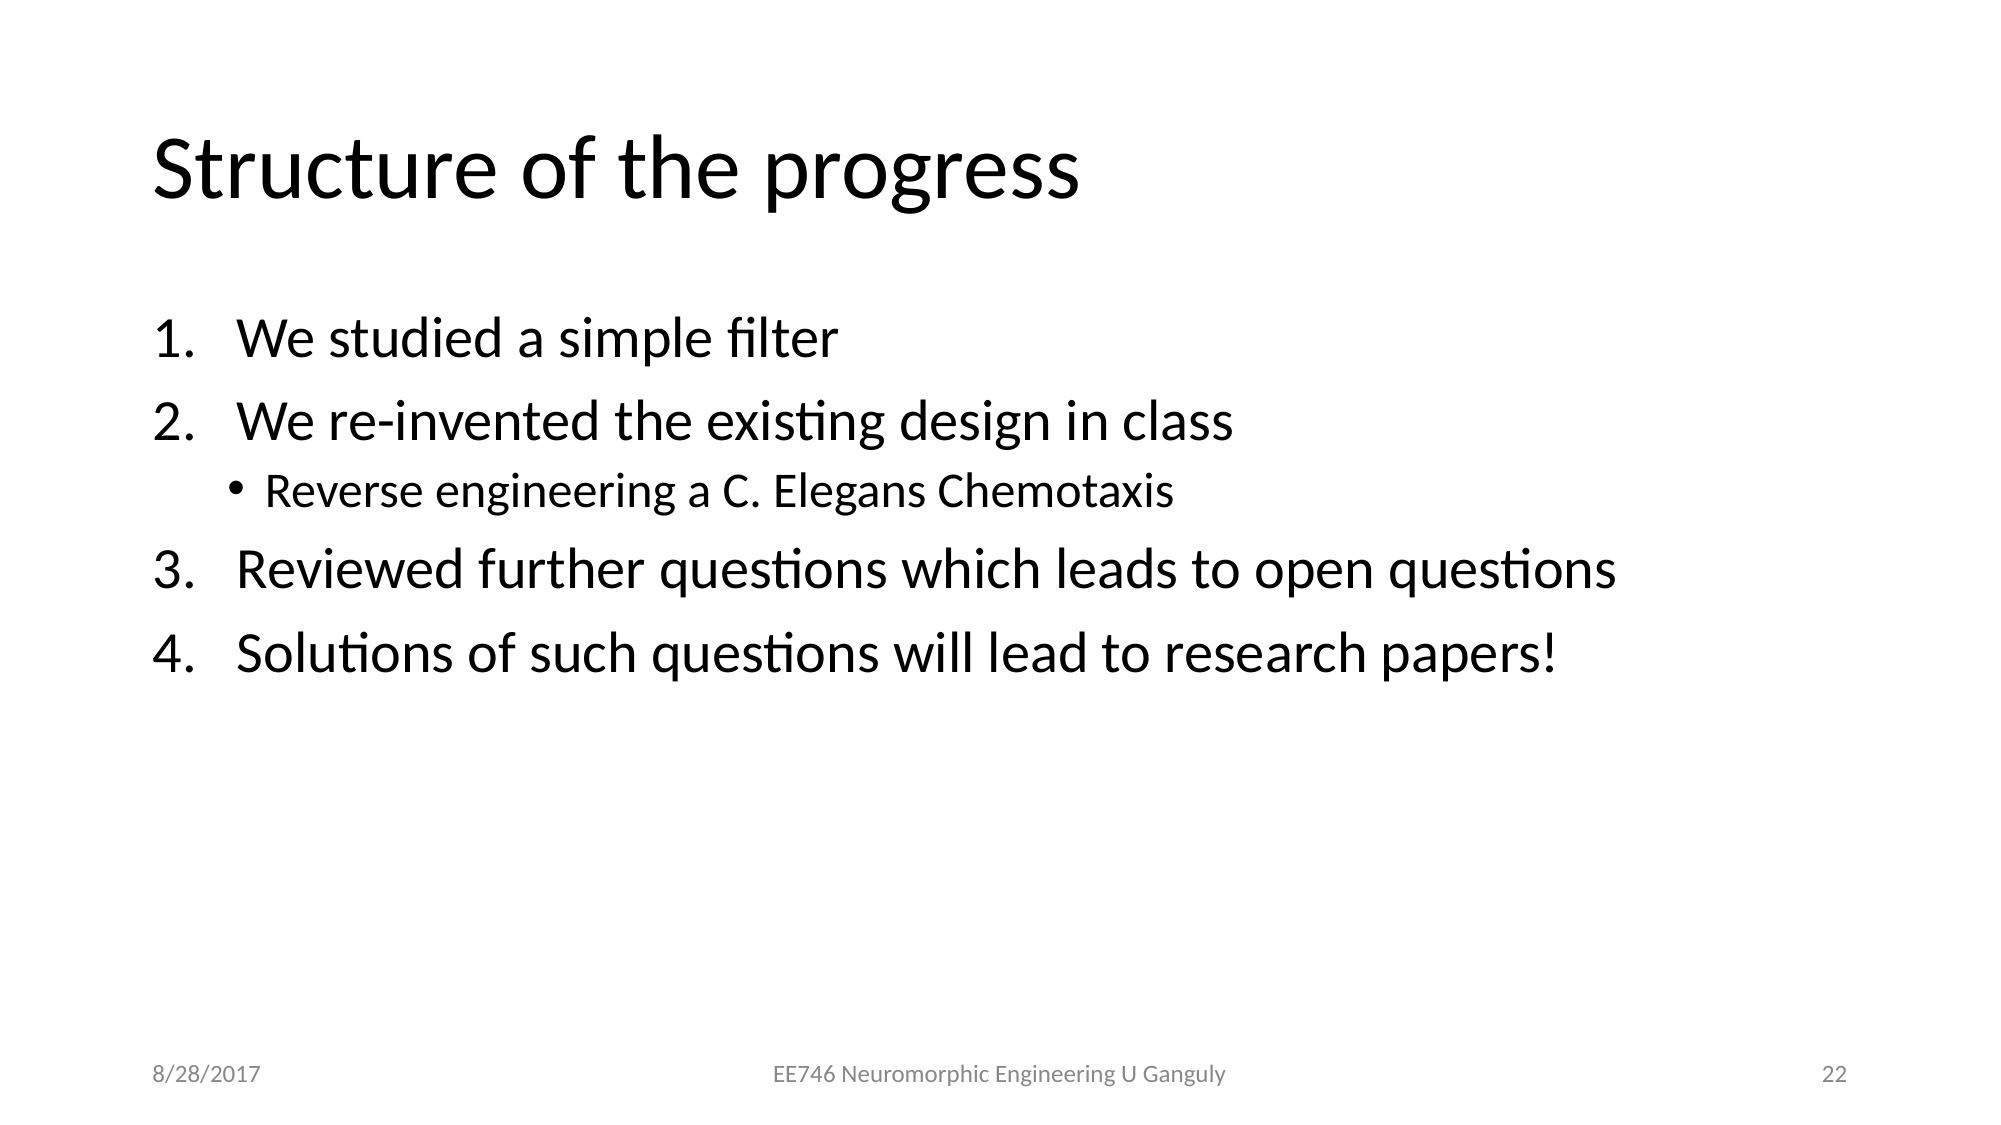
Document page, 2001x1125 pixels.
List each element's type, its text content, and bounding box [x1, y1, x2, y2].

title Structure of the progress [137, 59, 1863, 278]
slide_number 22 [1412, 1042, 1863, 1103]
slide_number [137, 1042, 588, 1103]
footer EE746 Neuromorphic Engineering U Ganguly [662, 1042, 1338, 1103]
list We studied a simple filter We re-invented the existing design in class Reverse engineering a C. Elegans Chemotaxis Reviewed further questions which leads to open questions Solutions of such questions will lead to research papers! [137, 299, 1863, 1014]
